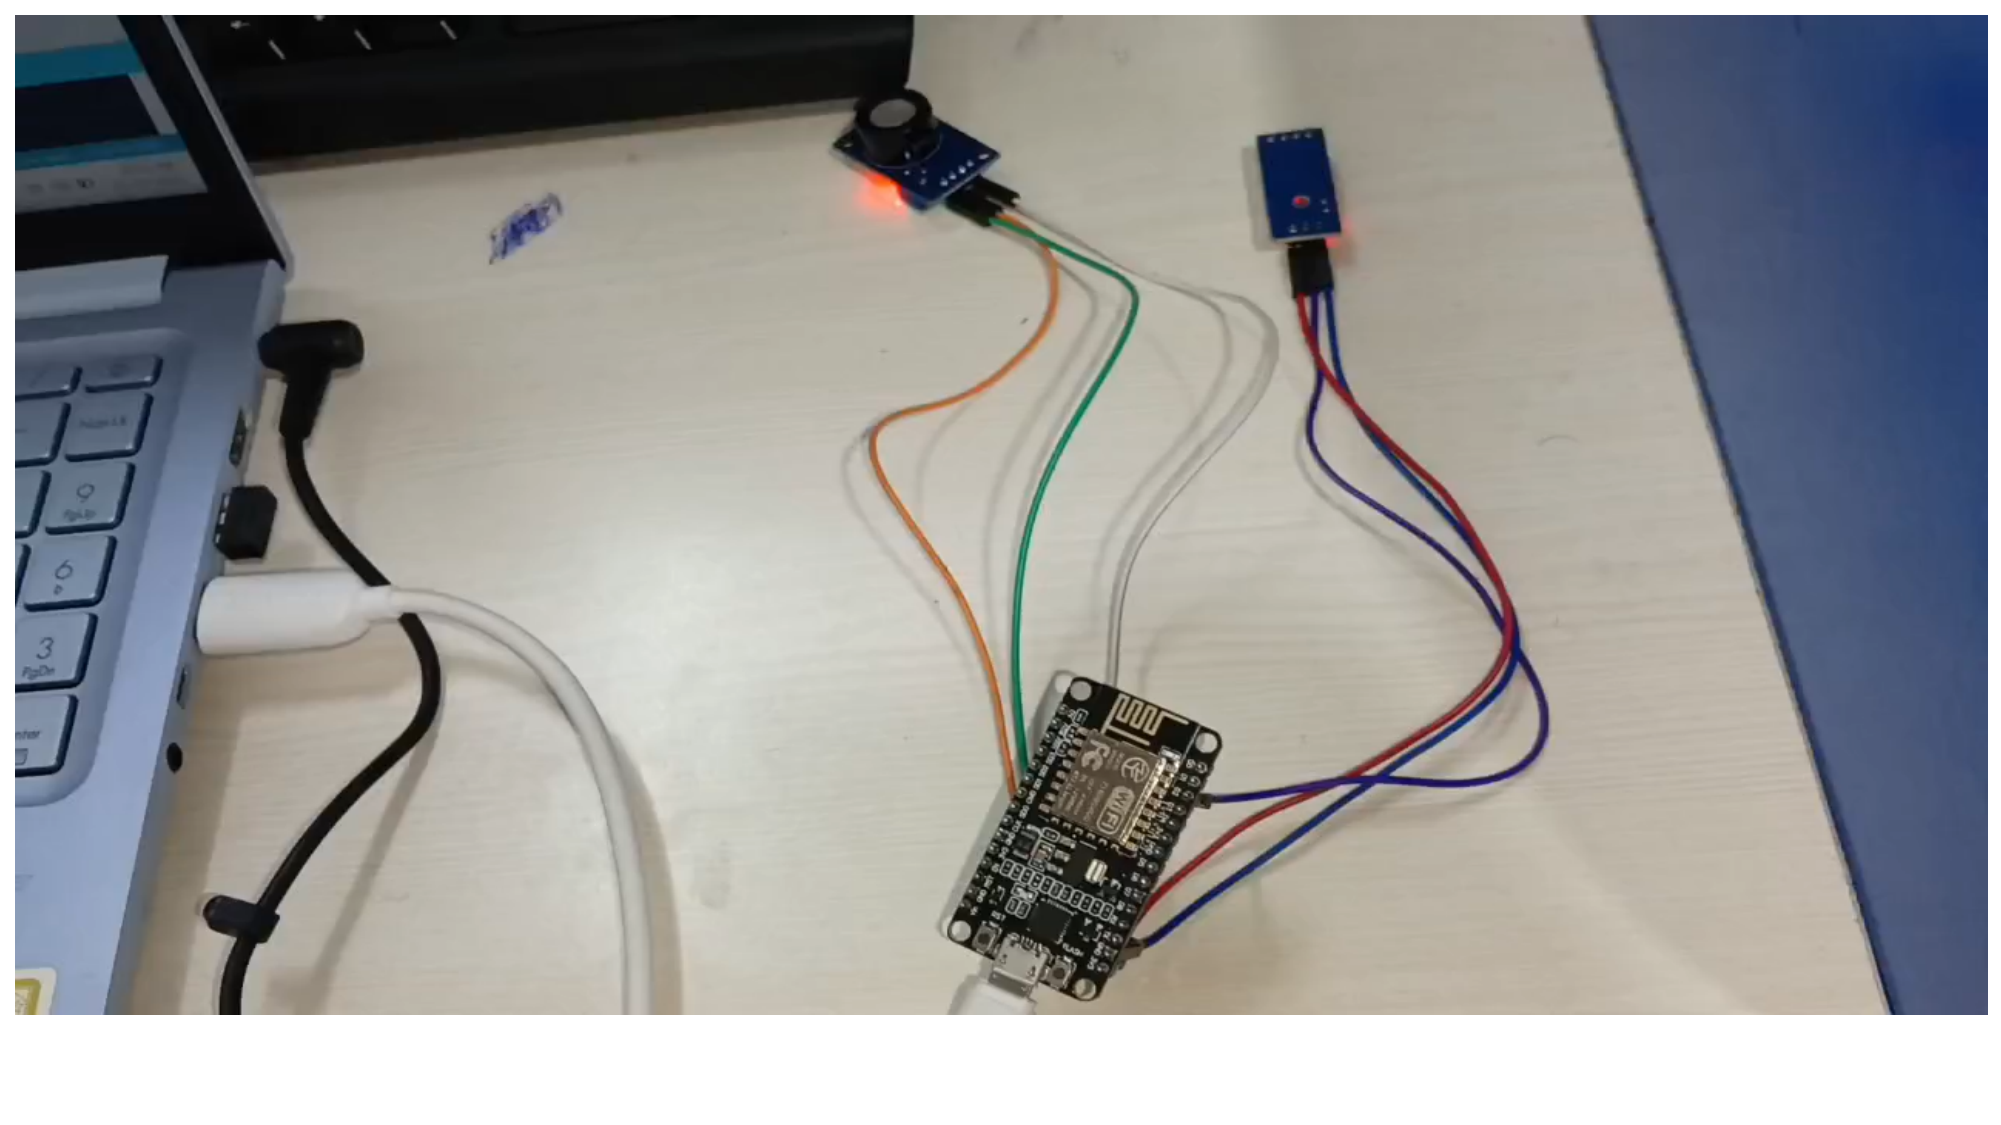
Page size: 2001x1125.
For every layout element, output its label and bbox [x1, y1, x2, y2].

text_box [15, 15, 1989, 1016]
